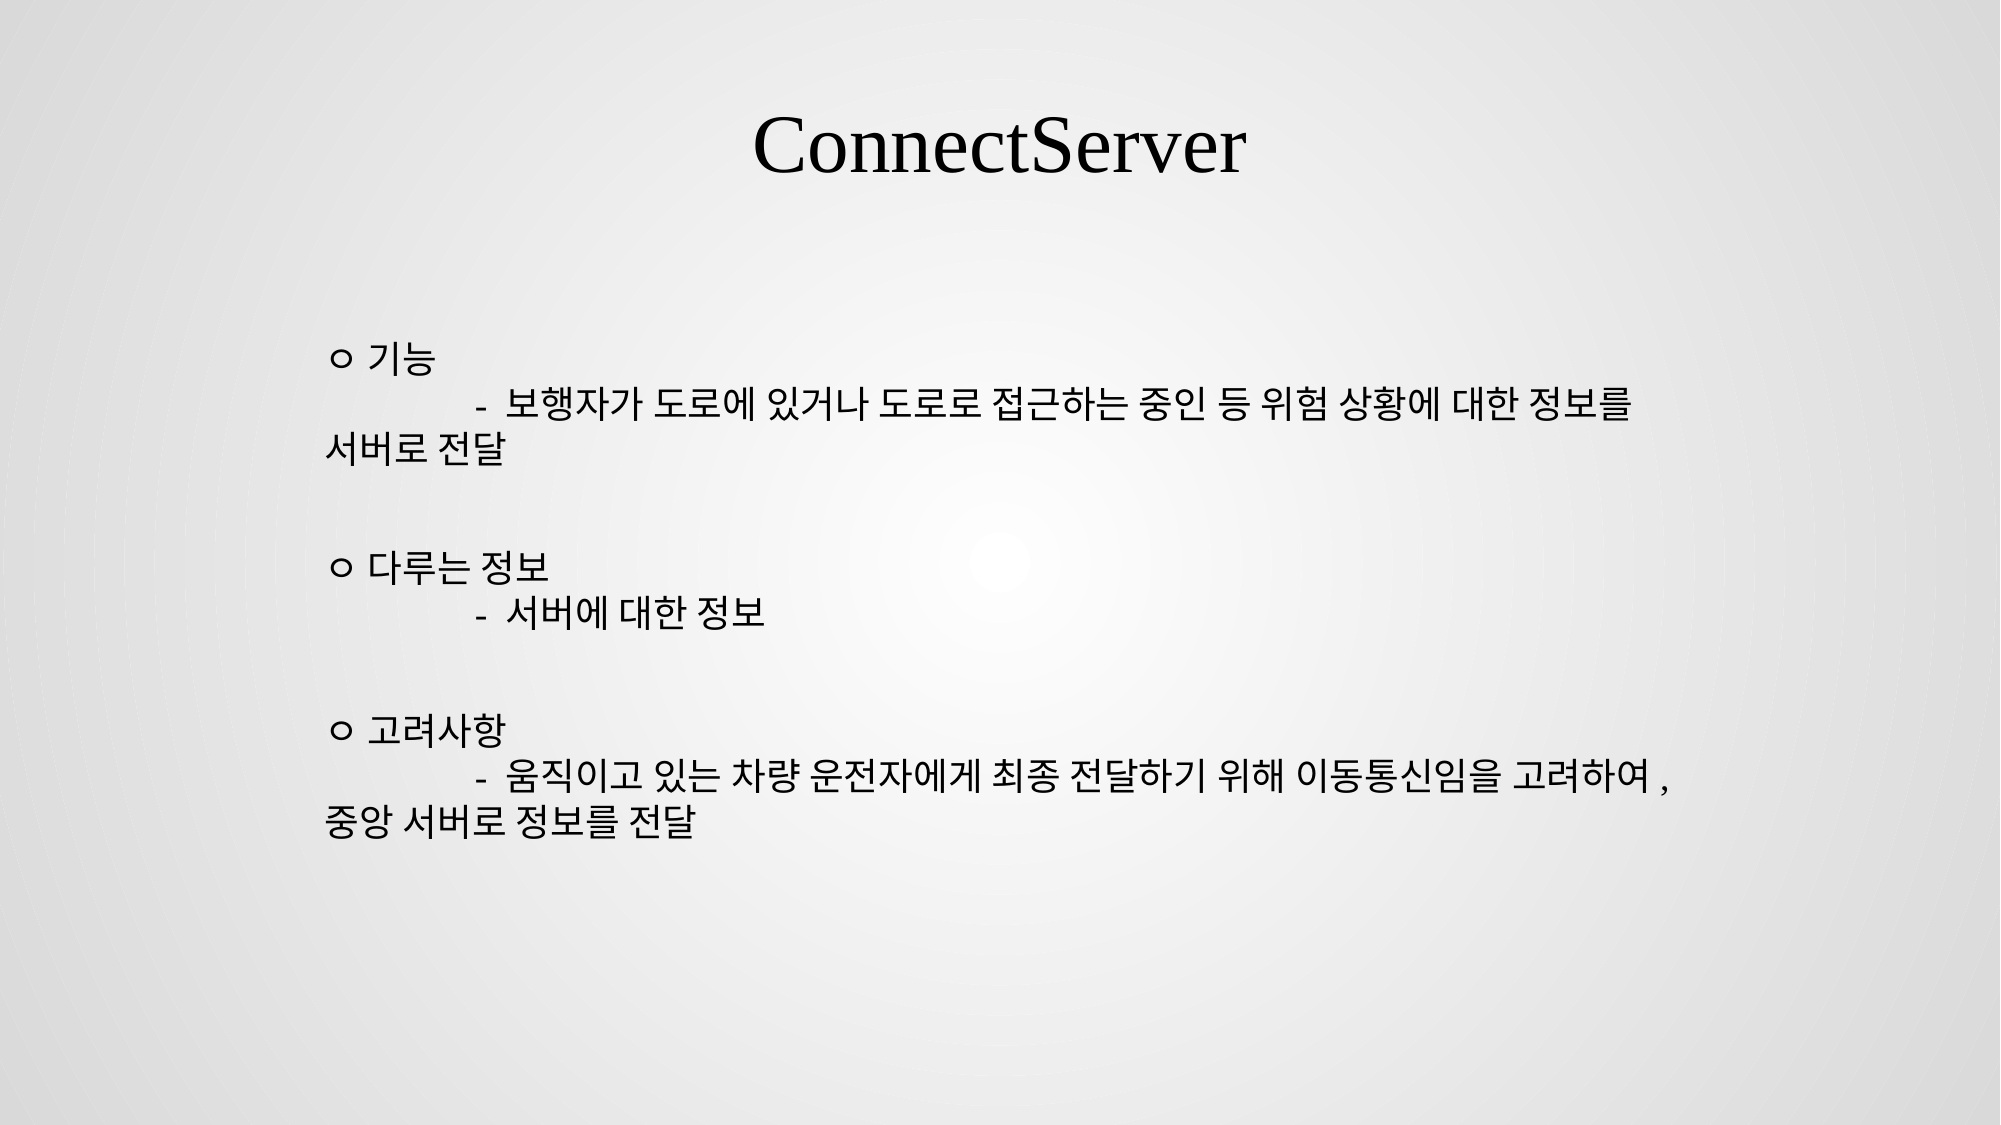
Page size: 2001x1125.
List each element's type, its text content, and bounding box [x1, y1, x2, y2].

text_box ConnectServer [324, 44, 1675, 233]
text_box ㅇ 기능 - 보행자가 도로에 있거나 도로로 접근하는 중인 등 위험 상황에 대한 정보를 서버로 전달 ㅇ 다루는 정보 - 서버에 대한 정보 ㅇ 고려사항 - 움직이고 있는 차량 운전자에게 최종 전달하기 위해 이동통신임을 고려하여, 중앙 서버로 정보를 전달 [324, 263, 1675, 916]
